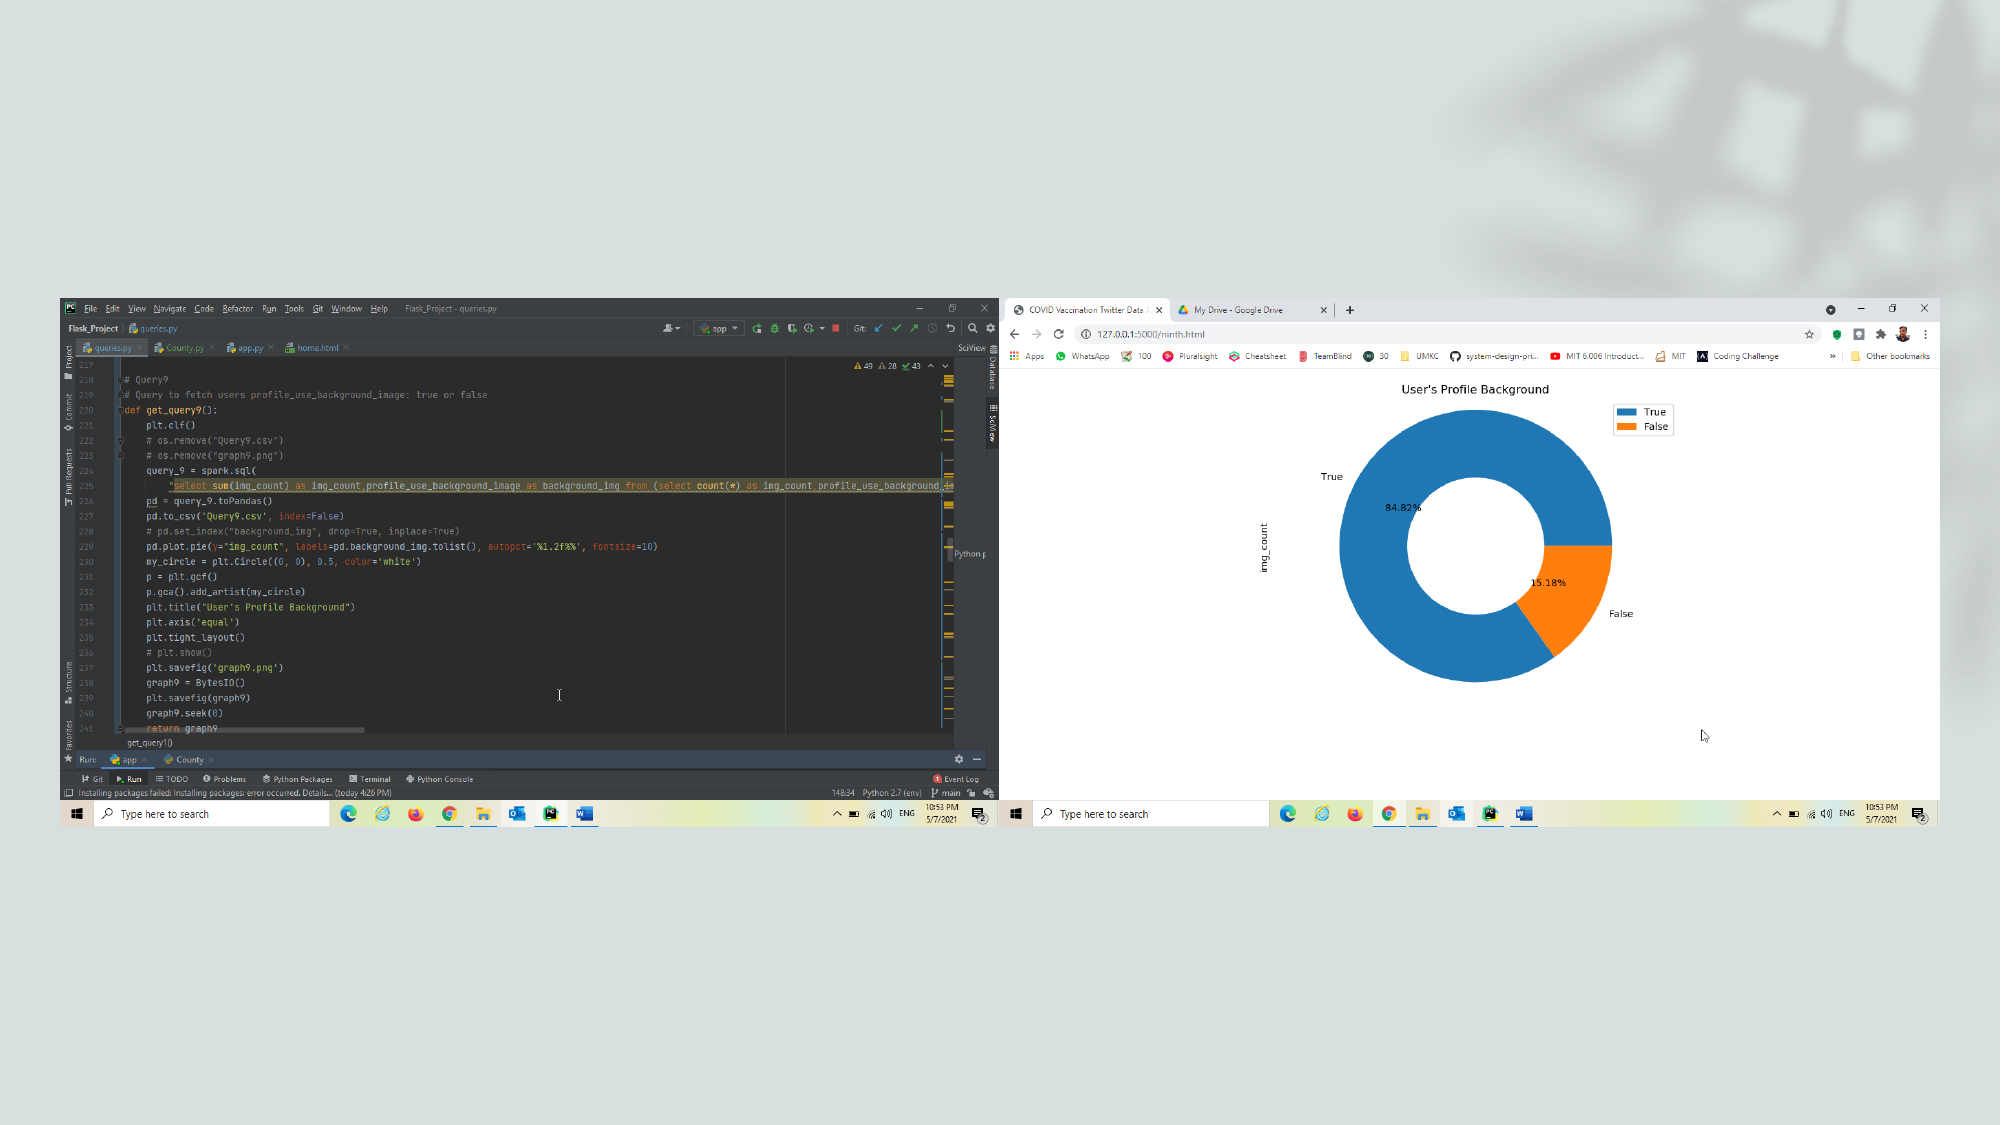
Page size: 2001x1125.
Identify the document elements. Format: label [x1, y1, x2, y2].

picture [60, 298, 1940, 827]
